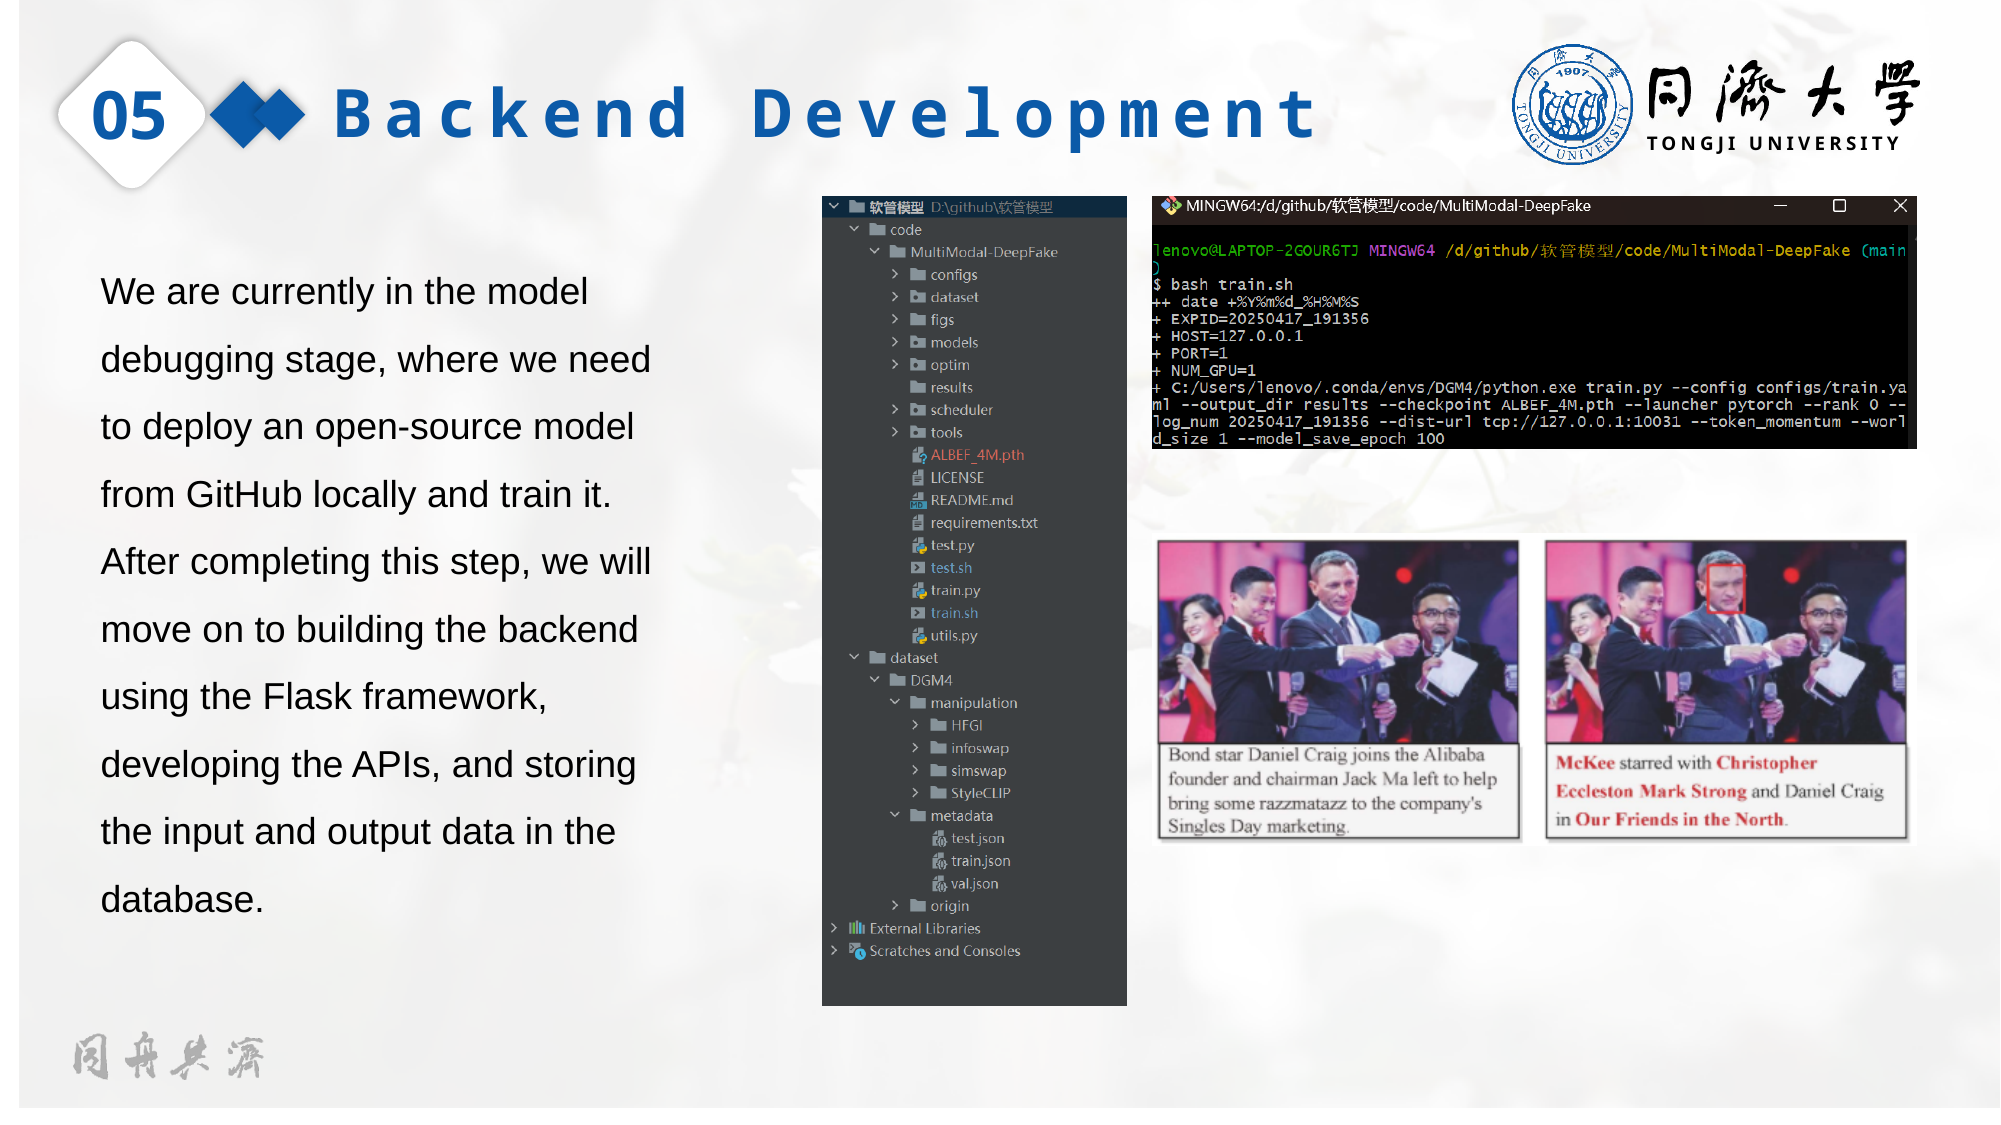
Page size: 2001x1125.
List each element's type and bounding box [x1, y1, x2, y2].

picture [1152, 195, 1917, 449]
list [19, 0, 2000, 1109]
text_box [1511, 44, 1931, 166]
picture [63, 1028, 274, 1098]
picture [1152, 533, 1917, 847]
picture [822, 195, 1128, 1006]
